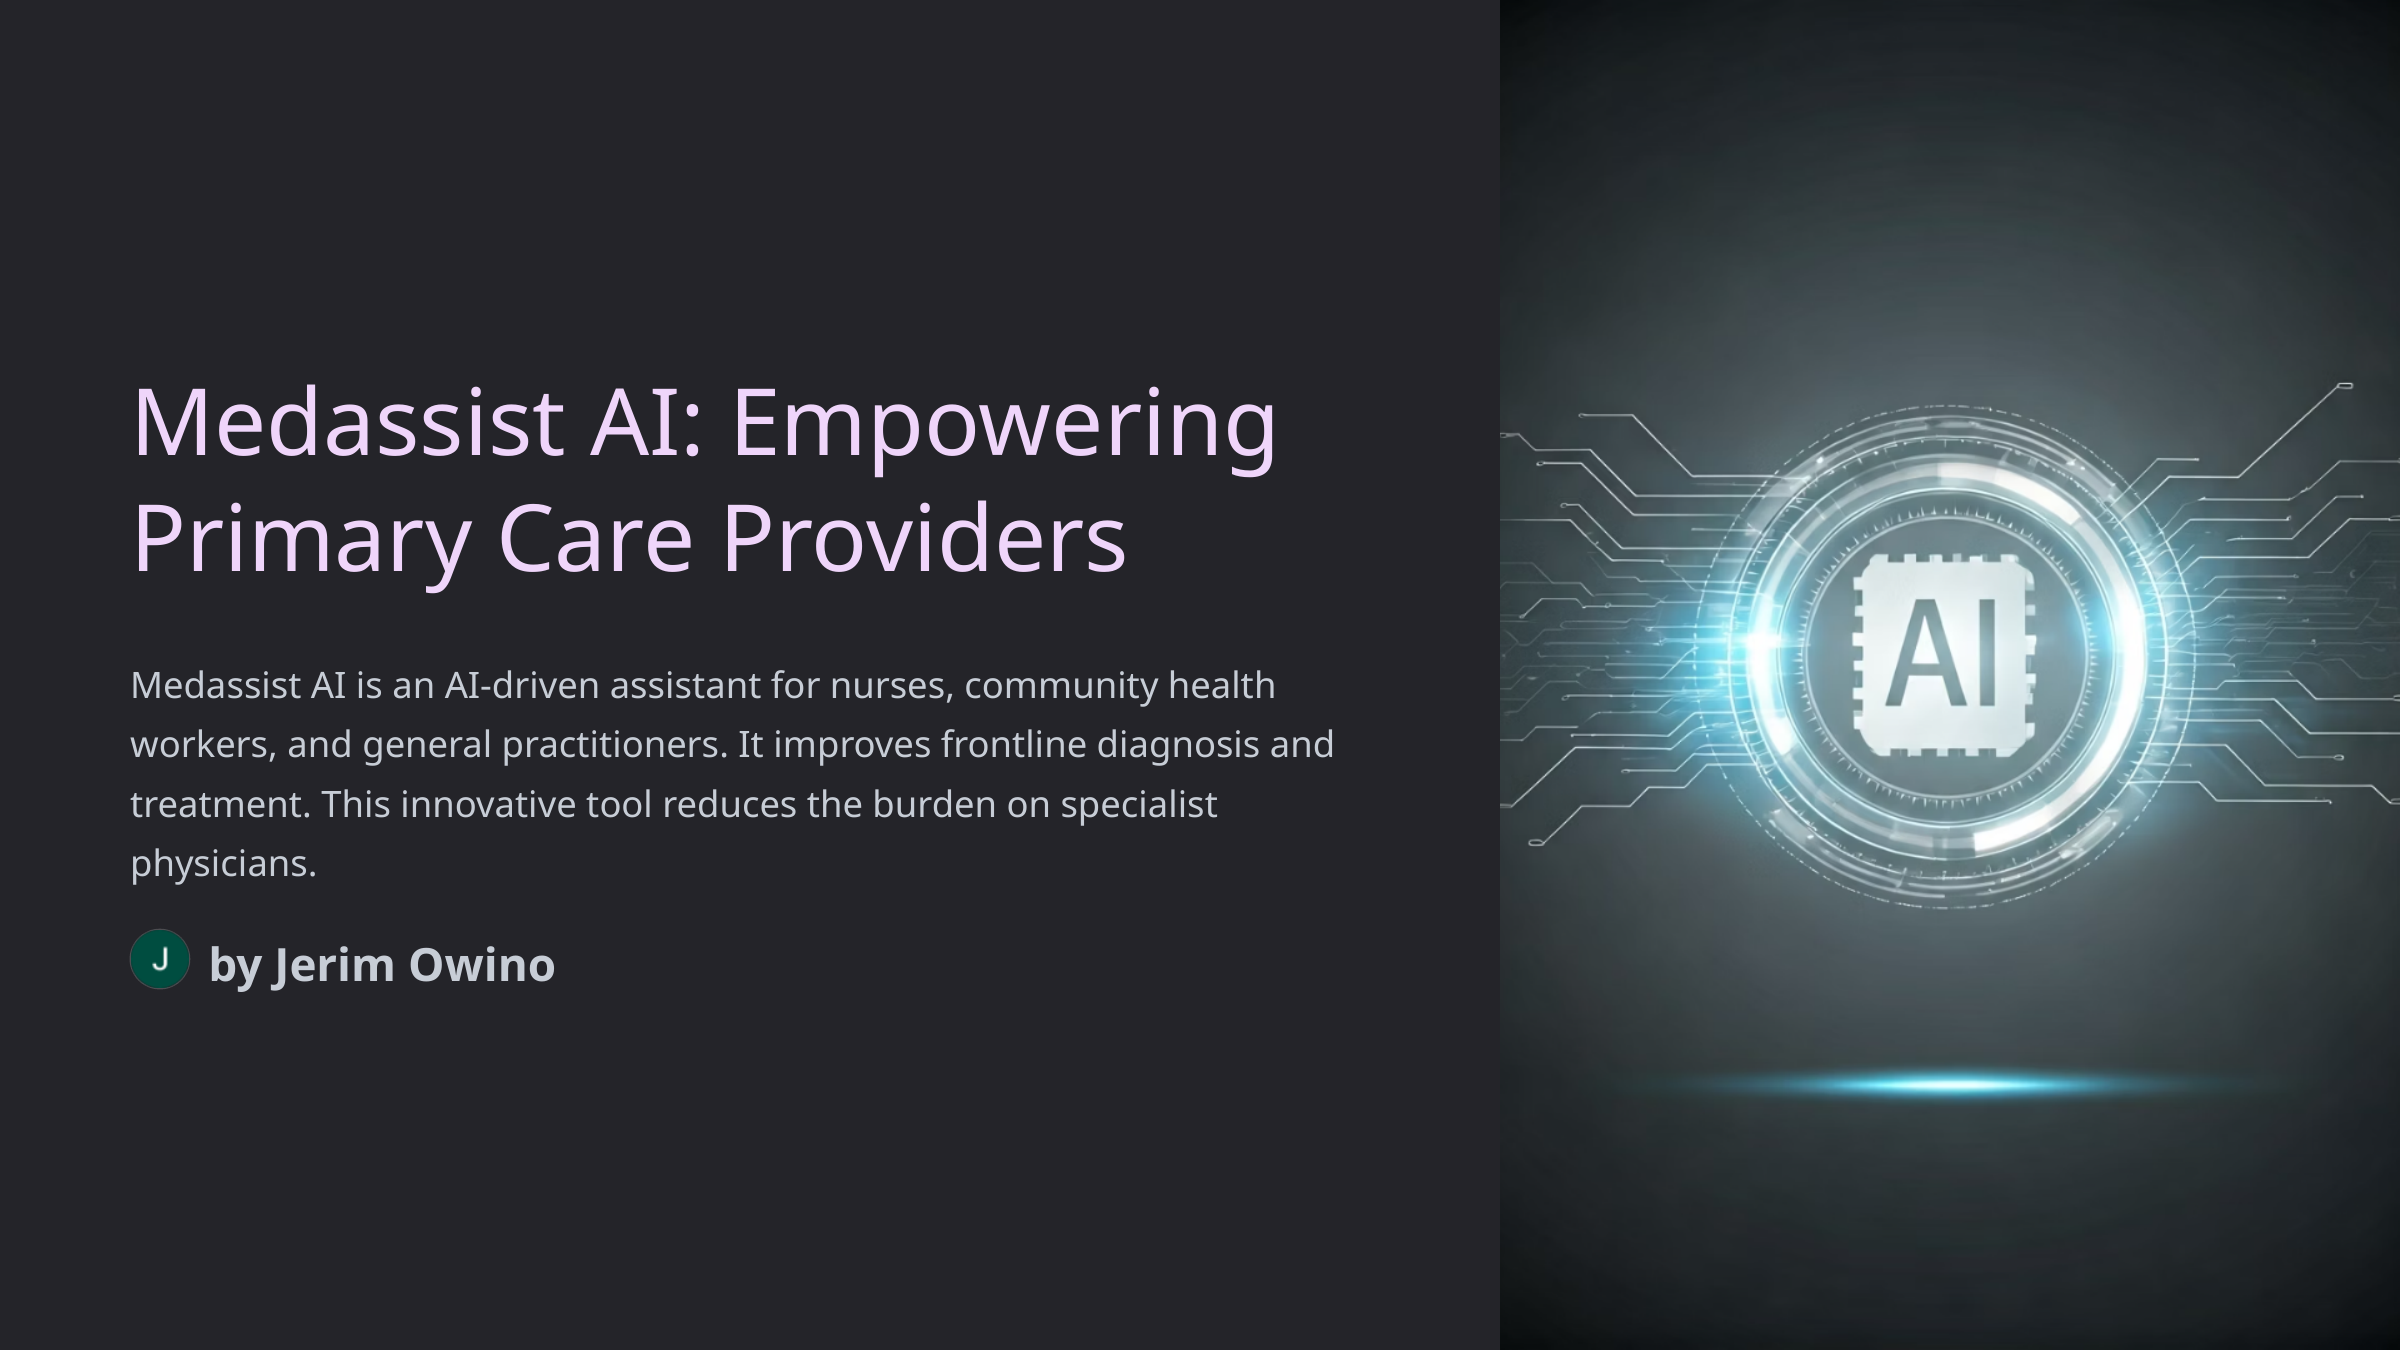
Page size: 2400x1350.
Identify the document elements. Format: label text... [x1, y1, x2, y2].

text_box Medassist AI is an AI-driven assistant for nurses, community health workers, and general practitioners. It improves frontline diagnosis and treatment. This innovative tool reduces the burden on specialist physicians. [130, 646, 1370, 885]
text_box Medassist AI: Empowering Primary Care Providers [130, 358, 1370, 591]
picture [131, 930, 189, 988]
text_box by Jerim Owino [208, 926, 562, 992]
picture [1499, 0, 2400, 1350]
